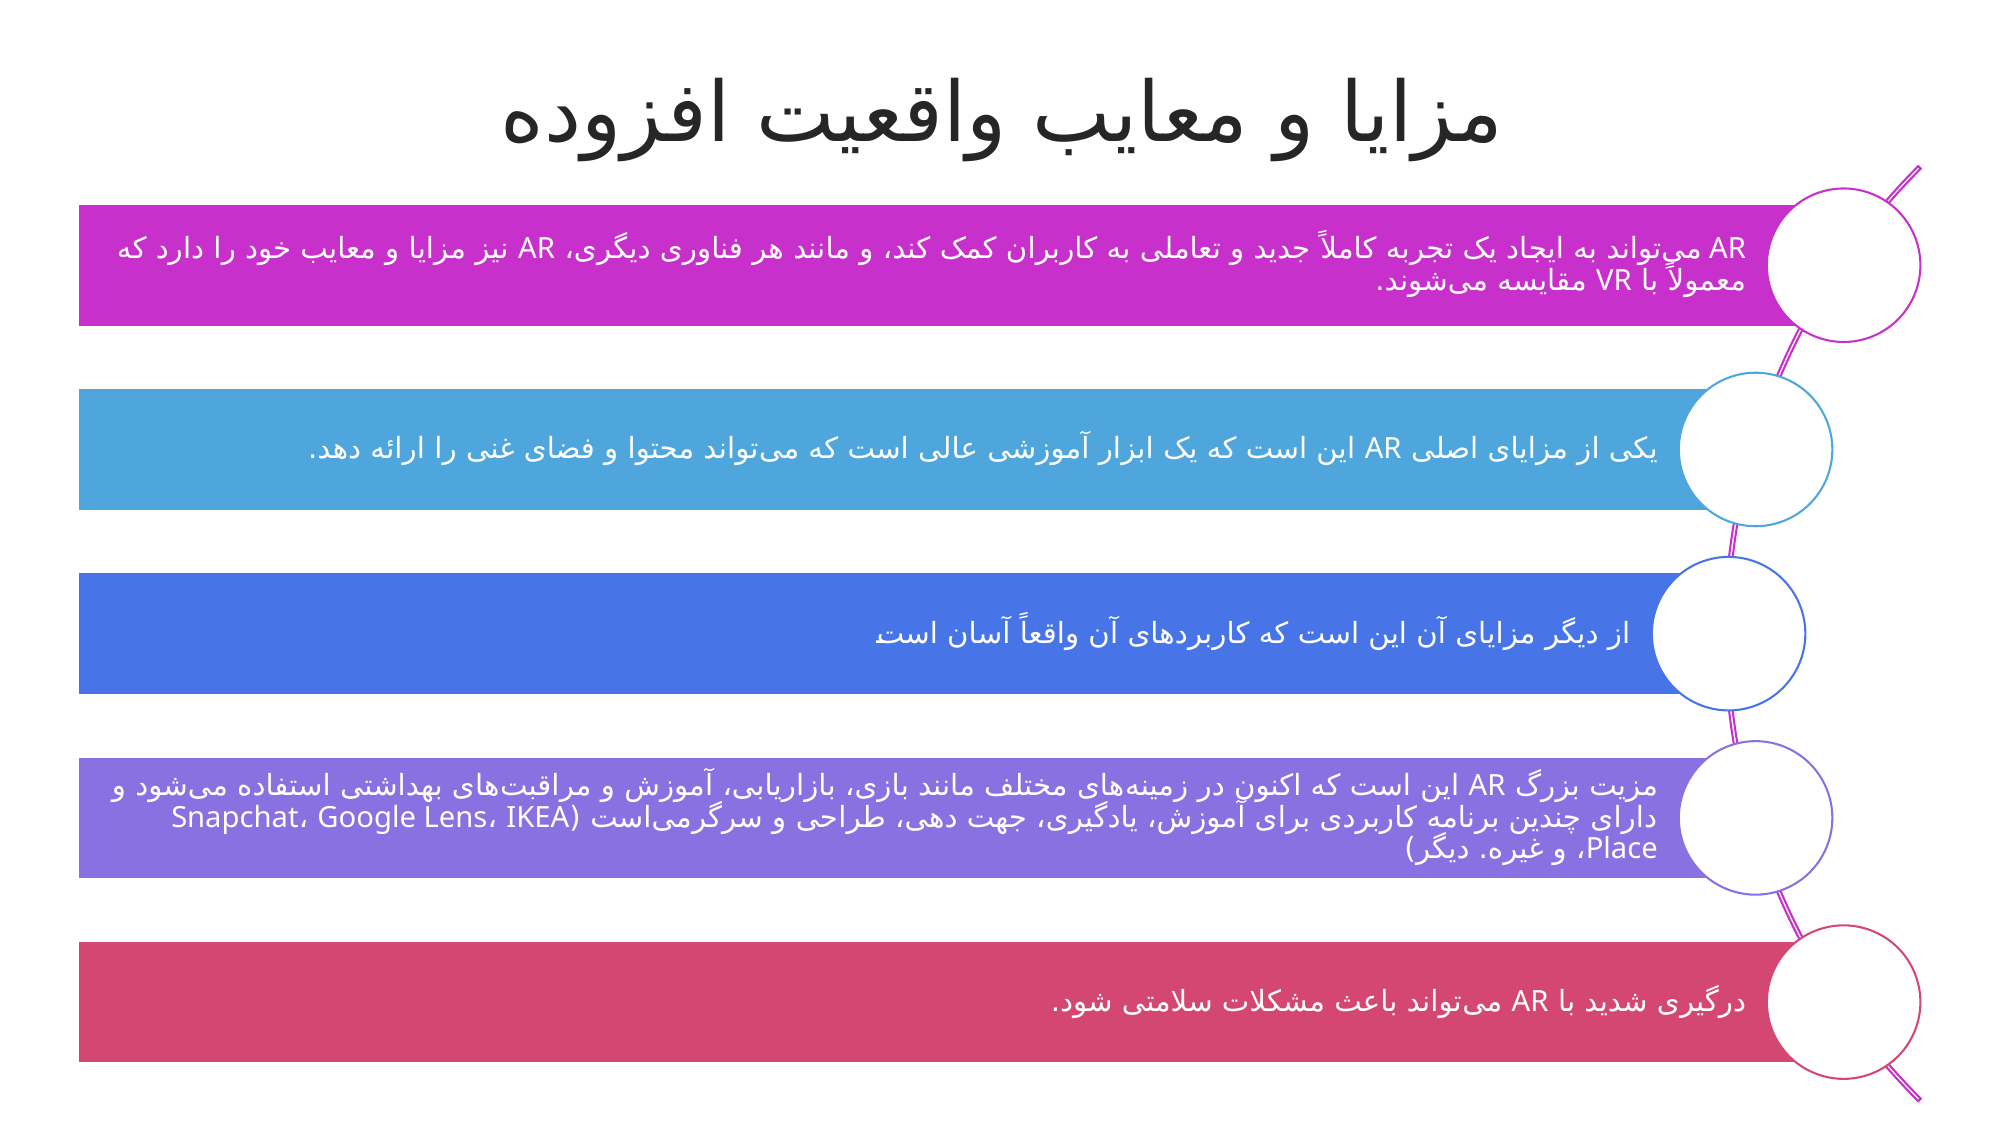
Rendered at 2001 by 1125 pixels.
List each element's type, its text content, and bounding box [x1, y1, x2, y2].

list مزایا و معایب واقعیت افزوده [53, 55, 1952, 175]
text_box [63, 142, 1936, 1125]
